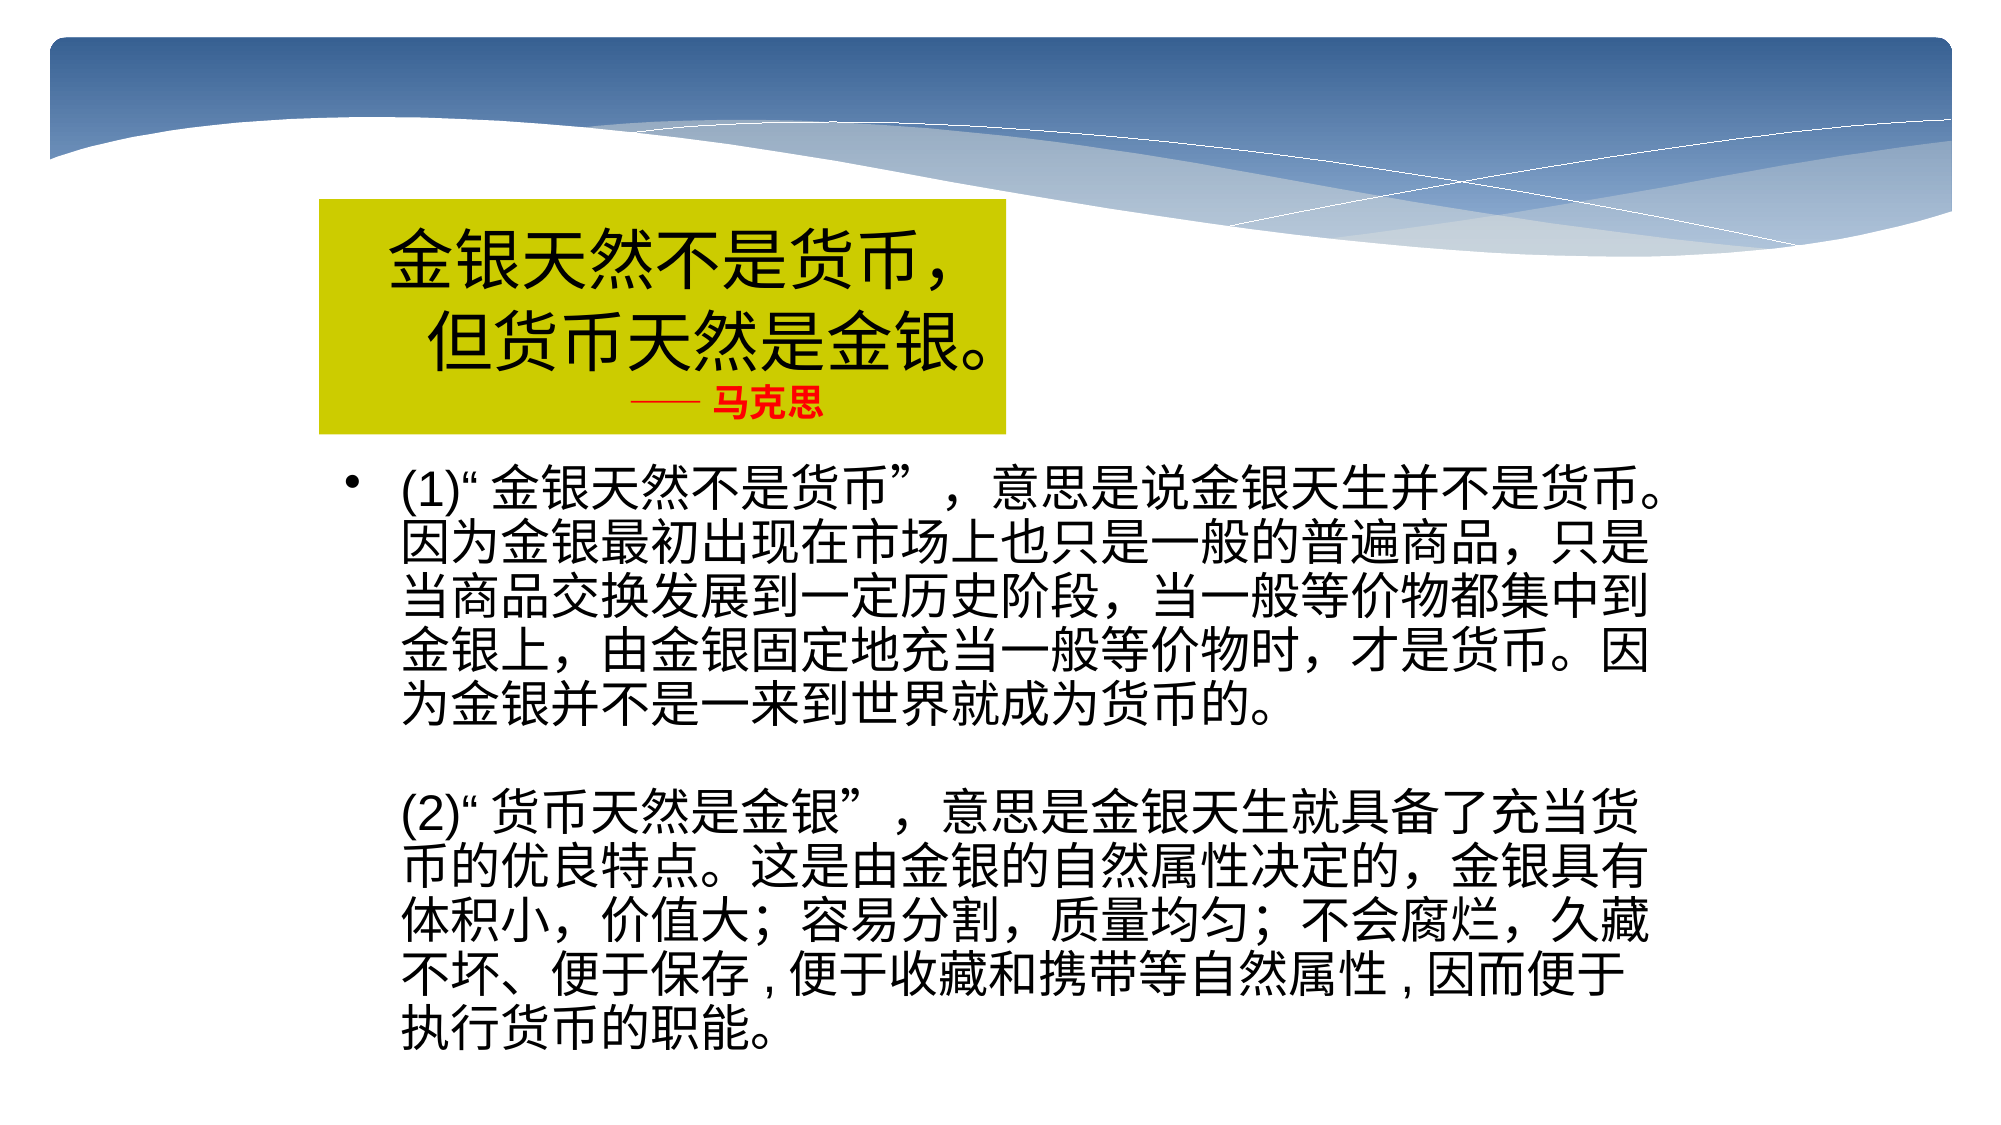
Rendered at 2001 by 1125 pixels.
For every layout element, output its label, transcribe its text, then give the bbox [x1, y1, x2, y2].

text_box (1)“金银天然不是货币”，意思是说金银天生并不是货币。因为金银最初出现在市场上也只是一般的普遍商品，只是当商品交换发展到一定历史阶段，当一般等价物都集中到金银上，由金银固定地充当一般等价物时，才是货币。因为金银并不是一来到世界就成为货币的。 (2)“货币天然是金银”，意思是金银天生就具备了充当货币的优良特点。这是由金银的自然属性决定的，金银具有体积小，价值大；容易分割，质量均匀；不会腐烂，久藏不坏、便于保存,便于收藏和携带等自然属性,因而便于执行货币的职能。 [329, 456, 1680, 1064]
text_box 金银天然不是货币， 但货币天然是金银。 ——马克思 [319, 199, 1007, 435]
